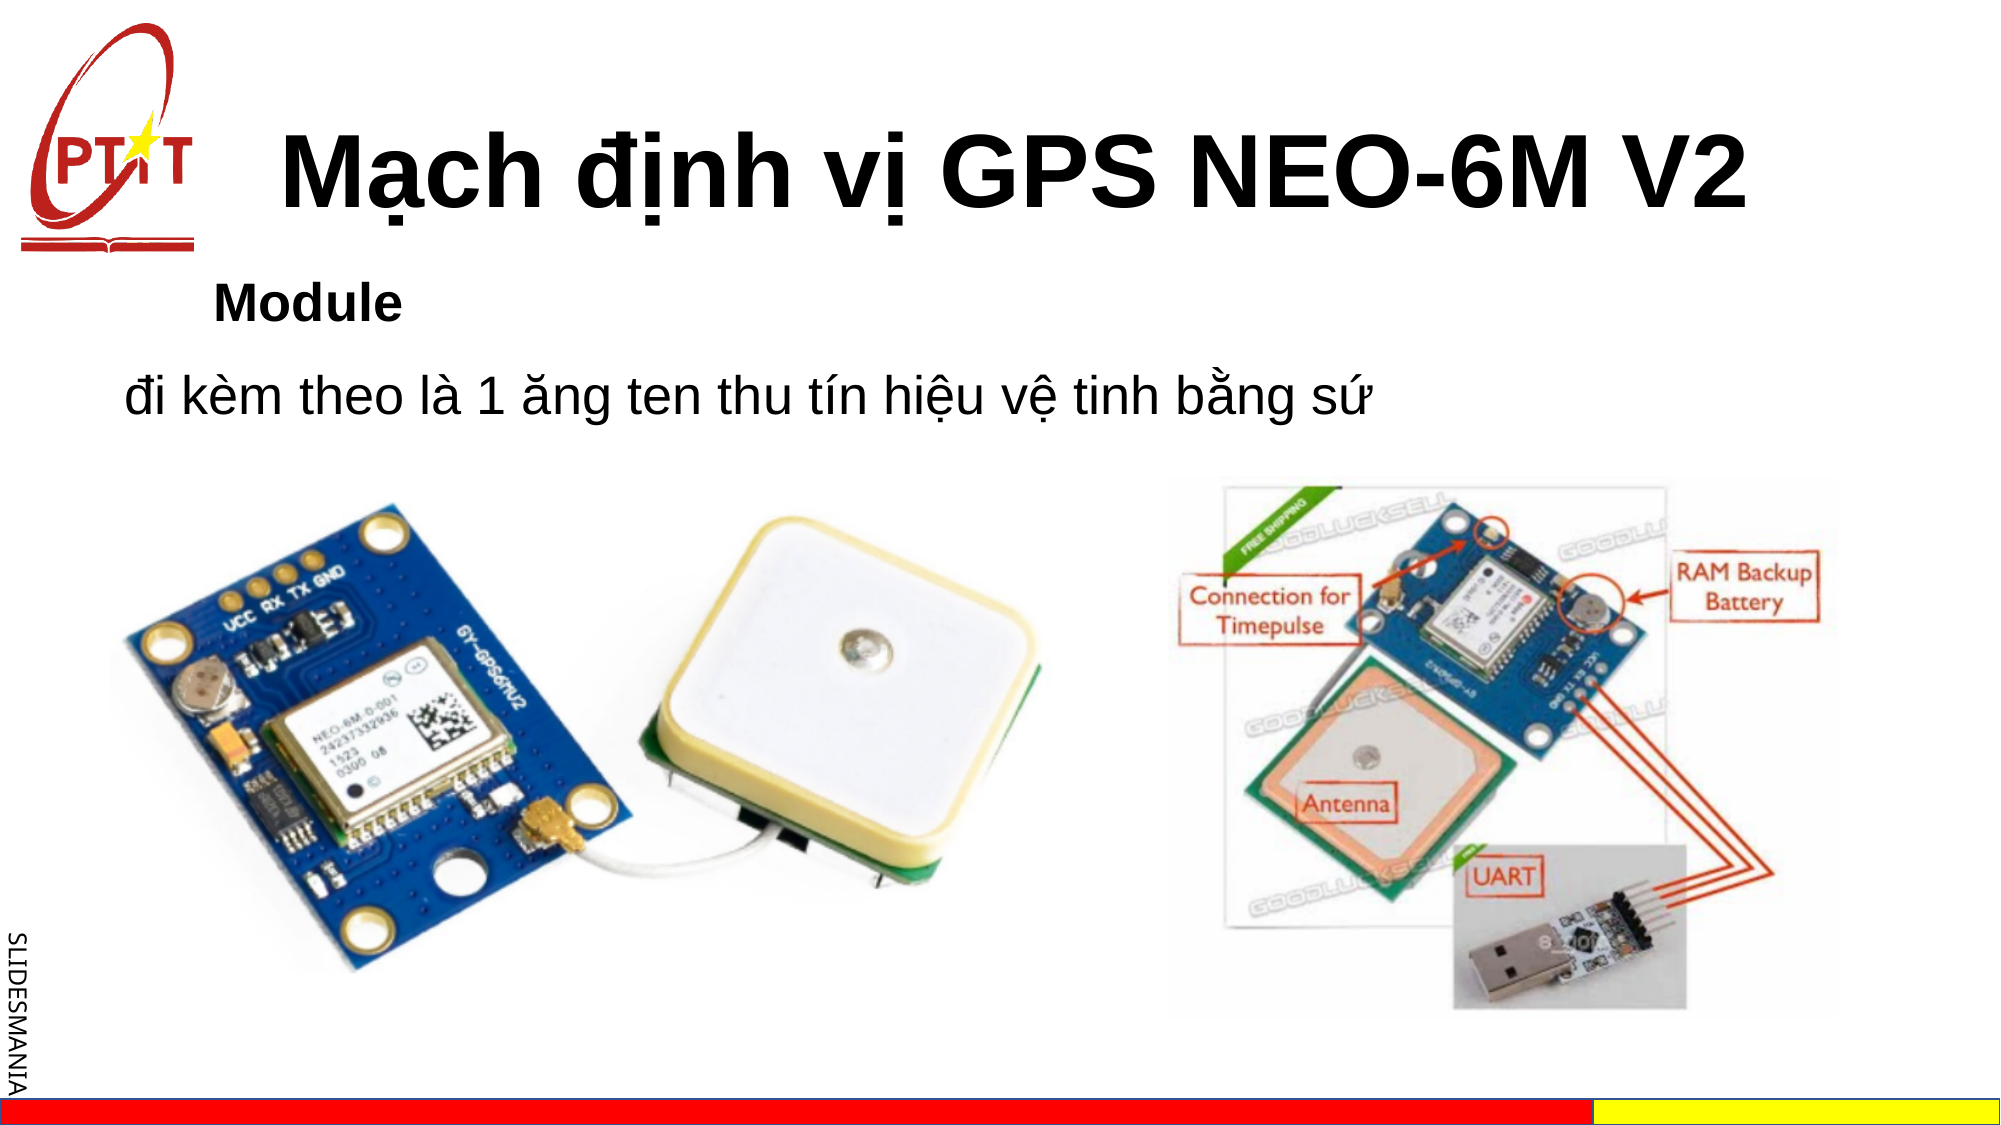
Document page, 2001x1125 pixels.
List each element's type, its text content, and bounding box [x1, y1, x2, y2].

text_box [0, 1098, 1592, 1125]
text_box Mạch định vị GPS NEO-6M V2 [259, 64, 1865, 191]
text_box Module [193, 238, 1593, 364]
picture [1167, 467, 1838, 1022]
text_box [1592, 1098, 2000, 1125]
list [21, 23, 194, 253]
text_box [130, 386, 1714, 869]
text_box đi kèm theo là 1 ăng ten thu tín hiệu vệ tinh bằng sứ [109, 335, 1459, 441]
picture [108, 479, 1054, 983]
